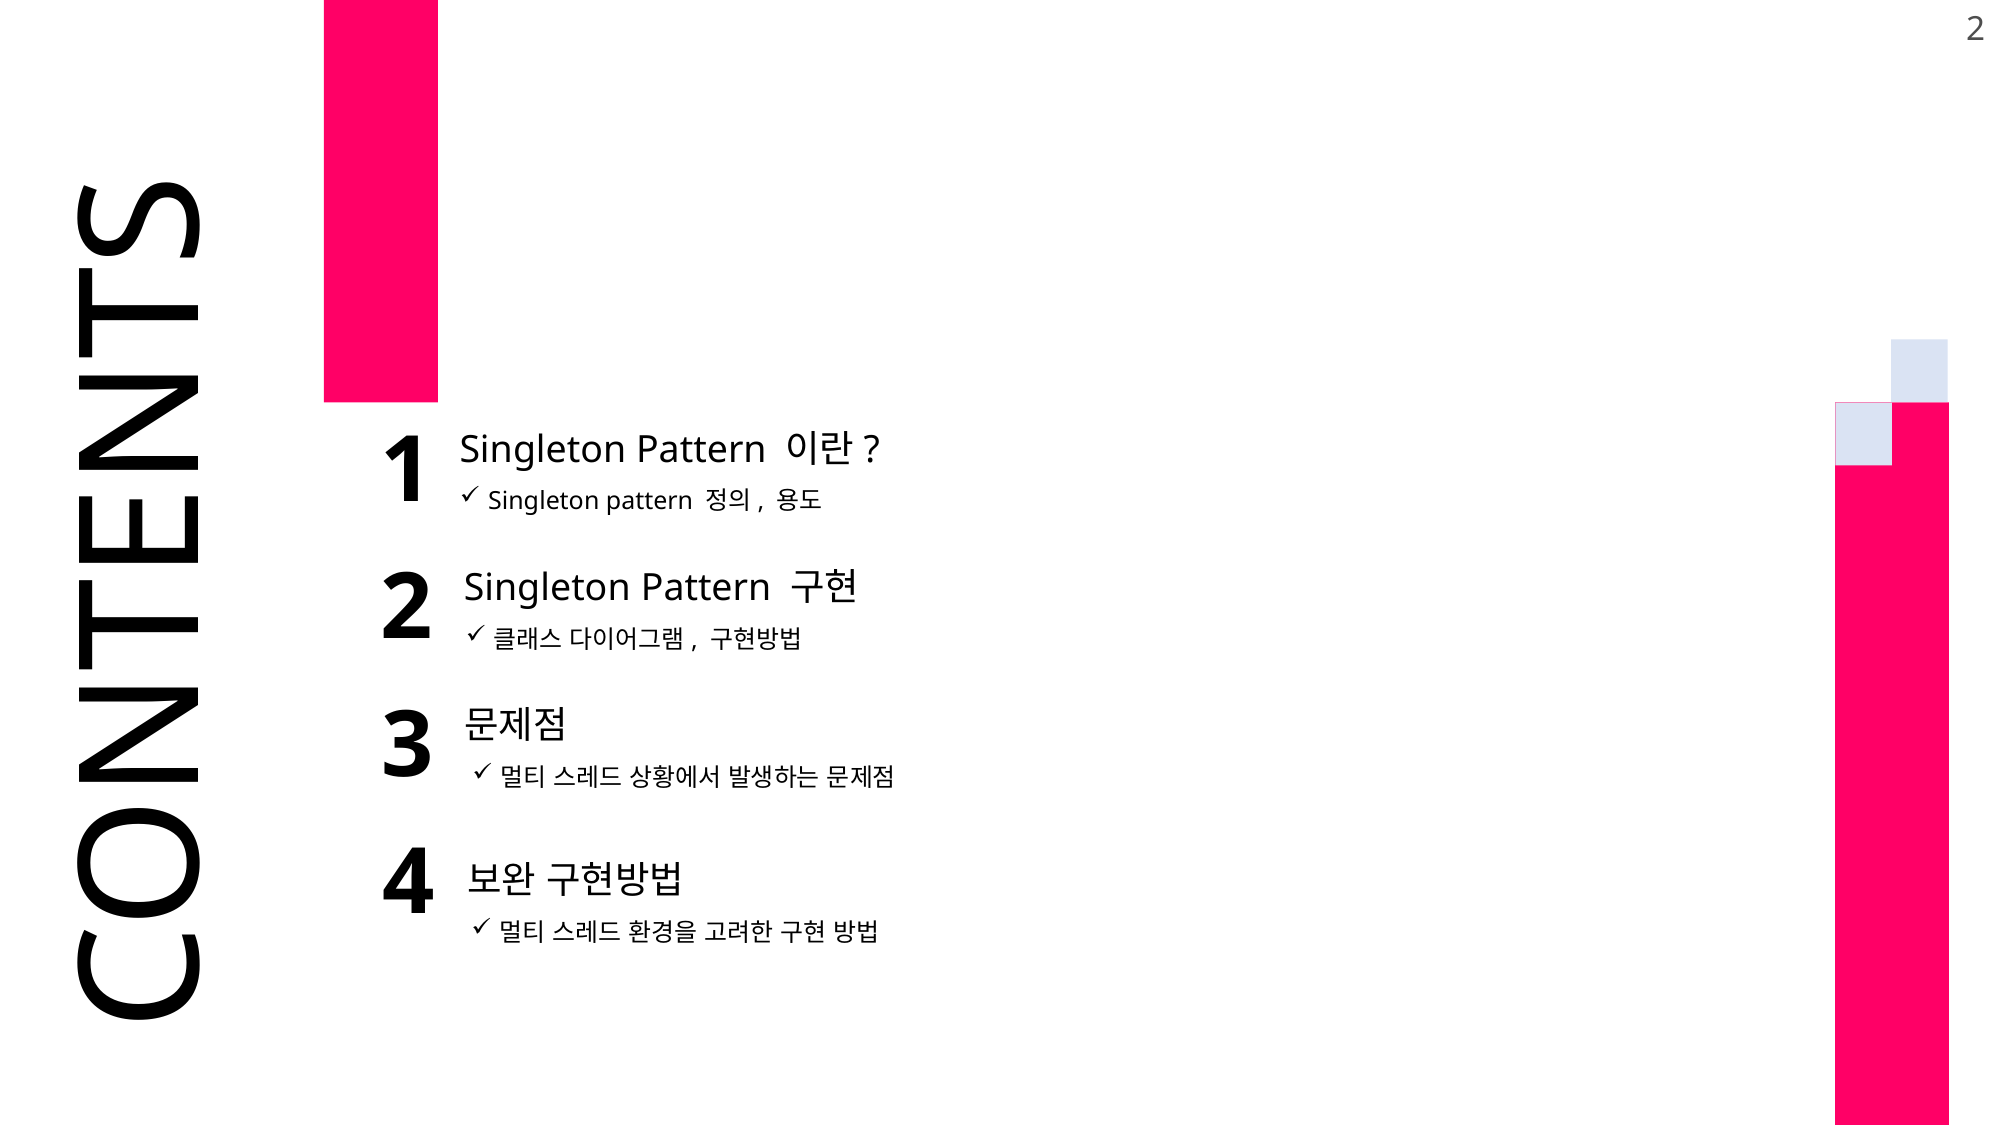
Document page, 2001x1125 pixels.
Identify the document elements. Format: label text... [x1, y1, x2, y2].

text_box 멀티 스레드 환경을 고려한 구현 방법 [456, 909, 895, 954]
text_box 1 [341, 402, 448, 527]
text_box CONTENTS [24, 160, 239, 1046]
text_box Singleton pattern 정의, 용도 [445, 477, 838, 522]
text_box 3 [342, 677, 449, 802]
text_box 멀티 스레드 상황에서 발생하는 문제점 [457, 754, 912, 799]
text_box 클래스 다이어그램, 구현방법 [451, 616, 818, 661]
text_box 문제점 [449, 693, 583, 754]
text_box Singleton Pattern 구현 [449, 555, 875, 616]
text_box [1834, 401, 1950, 1125]
text_box Singleton Pattern 이란? [444, 417, 895, 478]
text_box 4 [344, 814, 451, 940]
text_box [323, 0, 439, 403]
text_box 2 [341, 539, 448, 665]
text_box 2 [1951, 0, 2000, 55]
text_box [1890, 338, 1949, 403]
text_box [1834, 402, 1893, 466]
text_box 보완 구현방법 [452, 848, 700, 908]
